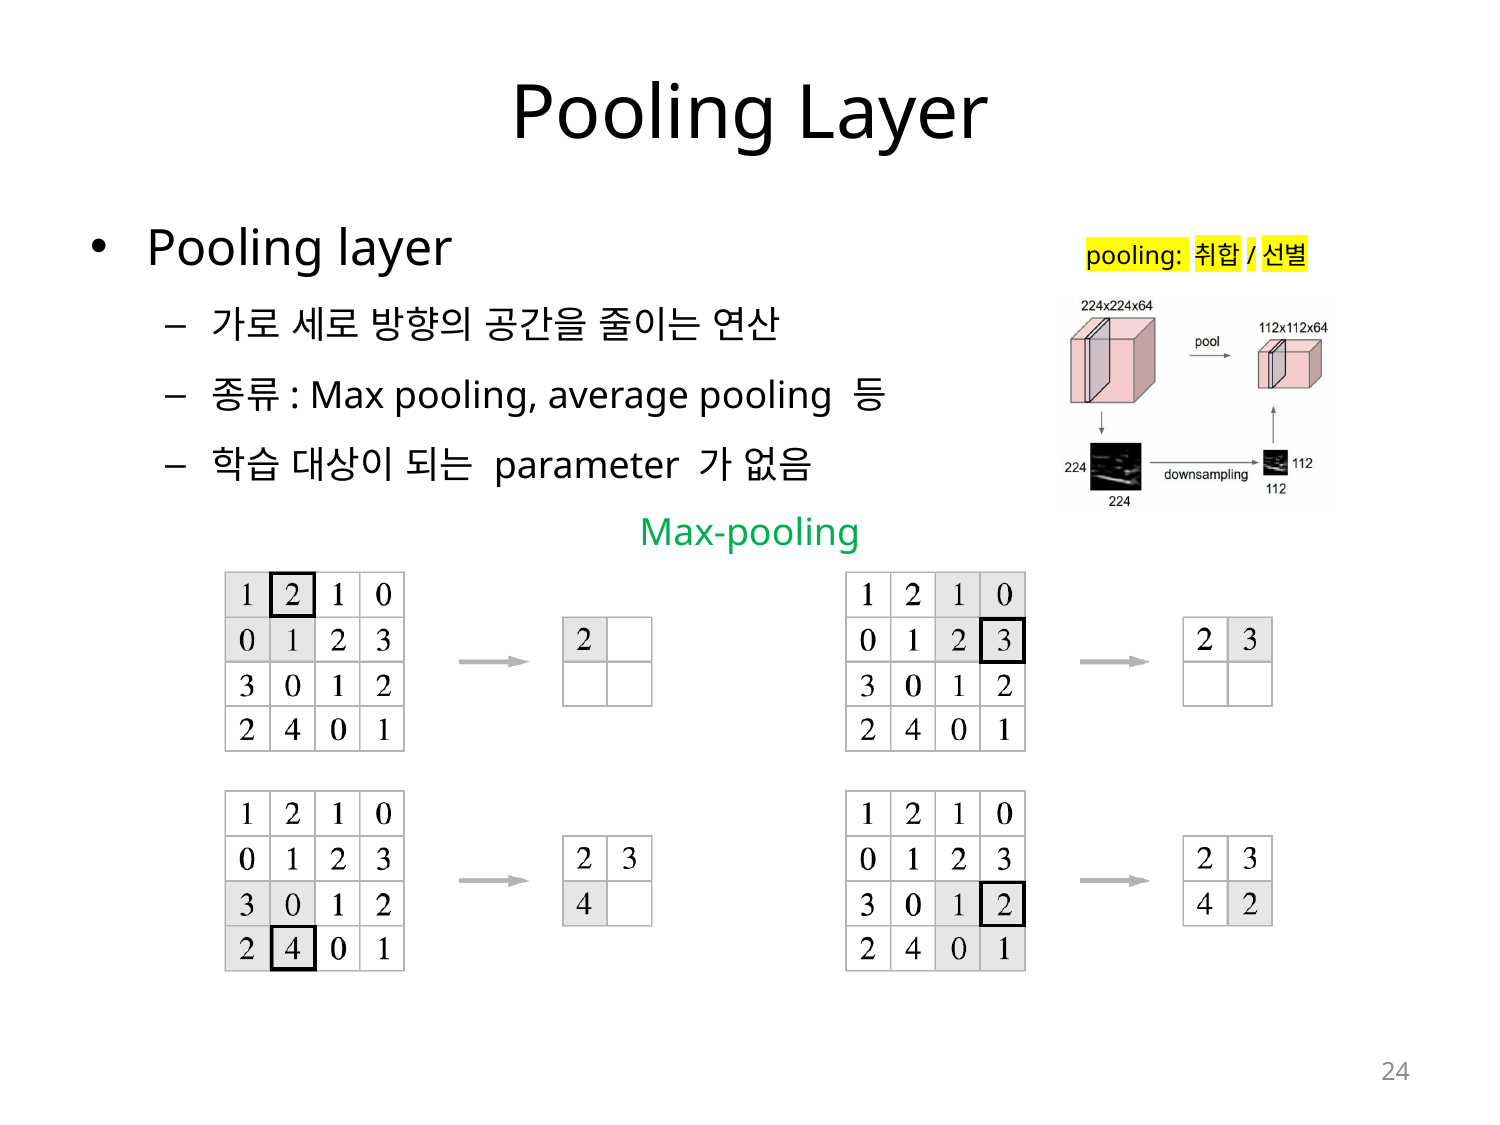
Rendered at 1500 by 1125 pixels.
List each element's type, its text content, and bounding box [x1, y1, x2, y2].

title Pooling Layer [75, 45, 1425, 173]
slide_number 24 [1074, 1042, 1425, 1103]
picture [1058, 296, 1336, 509]
picture [209, 562, 1291, 986]
text_box pooling: 취합/선별 [1071, 231, 1323, 277]
list Pooling layer 가로 세로 방향의 공간을 줄이는 연산 종류: Max pooling, average pooling 등 학습 대상이 되는 parameter 가 없음 [75, 208, 1425, 1005]
text_box Max-pooling [624, 500, 876, 560]
